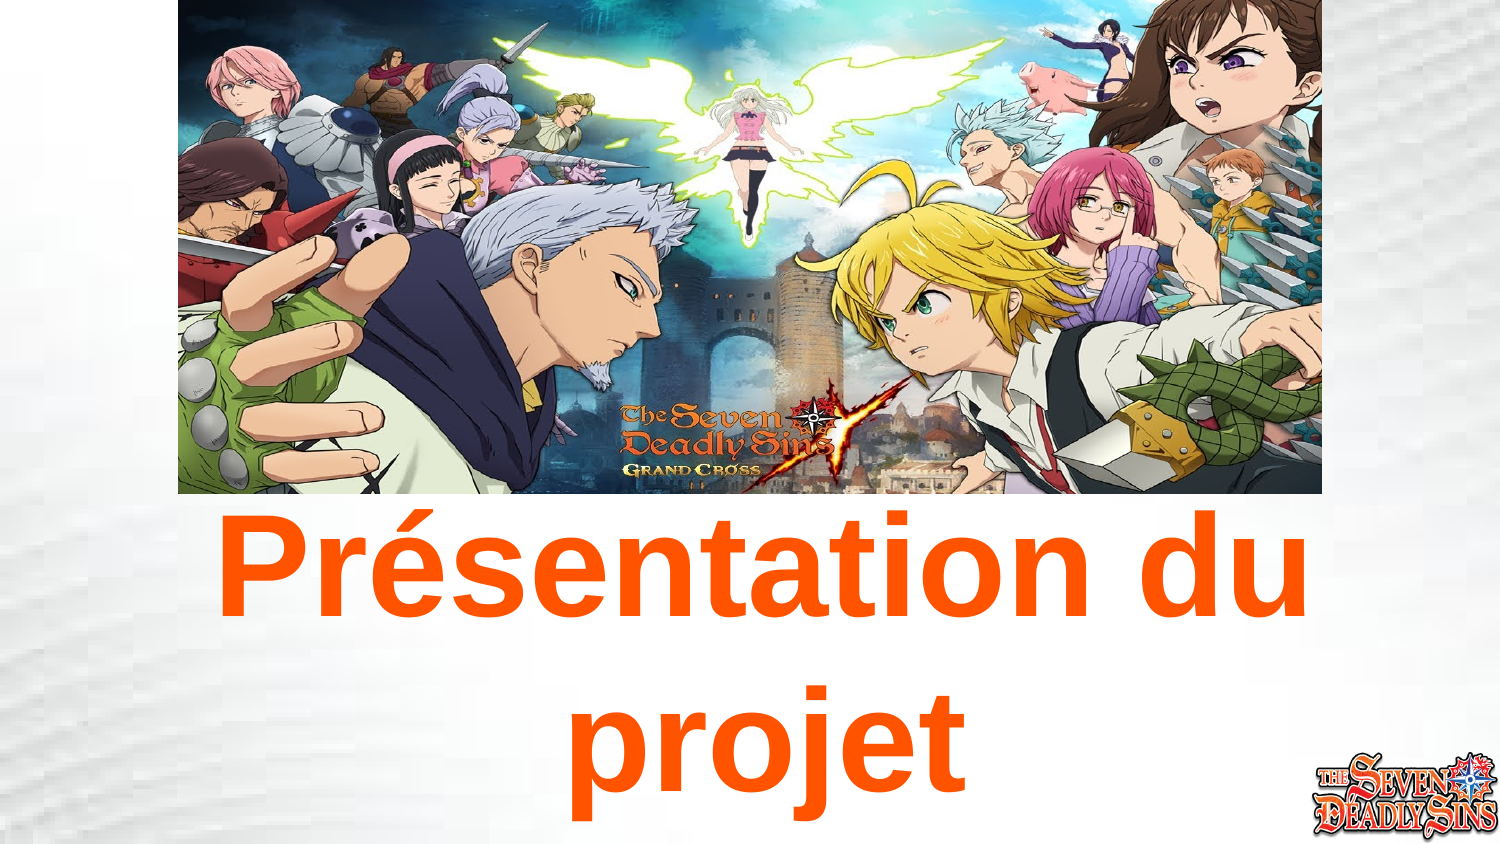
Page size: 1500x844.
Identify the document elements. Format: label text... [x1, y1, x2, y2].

title Présentation du projet [65, 455, 1464, 692]
picture [0, 0, 1500, 844]
